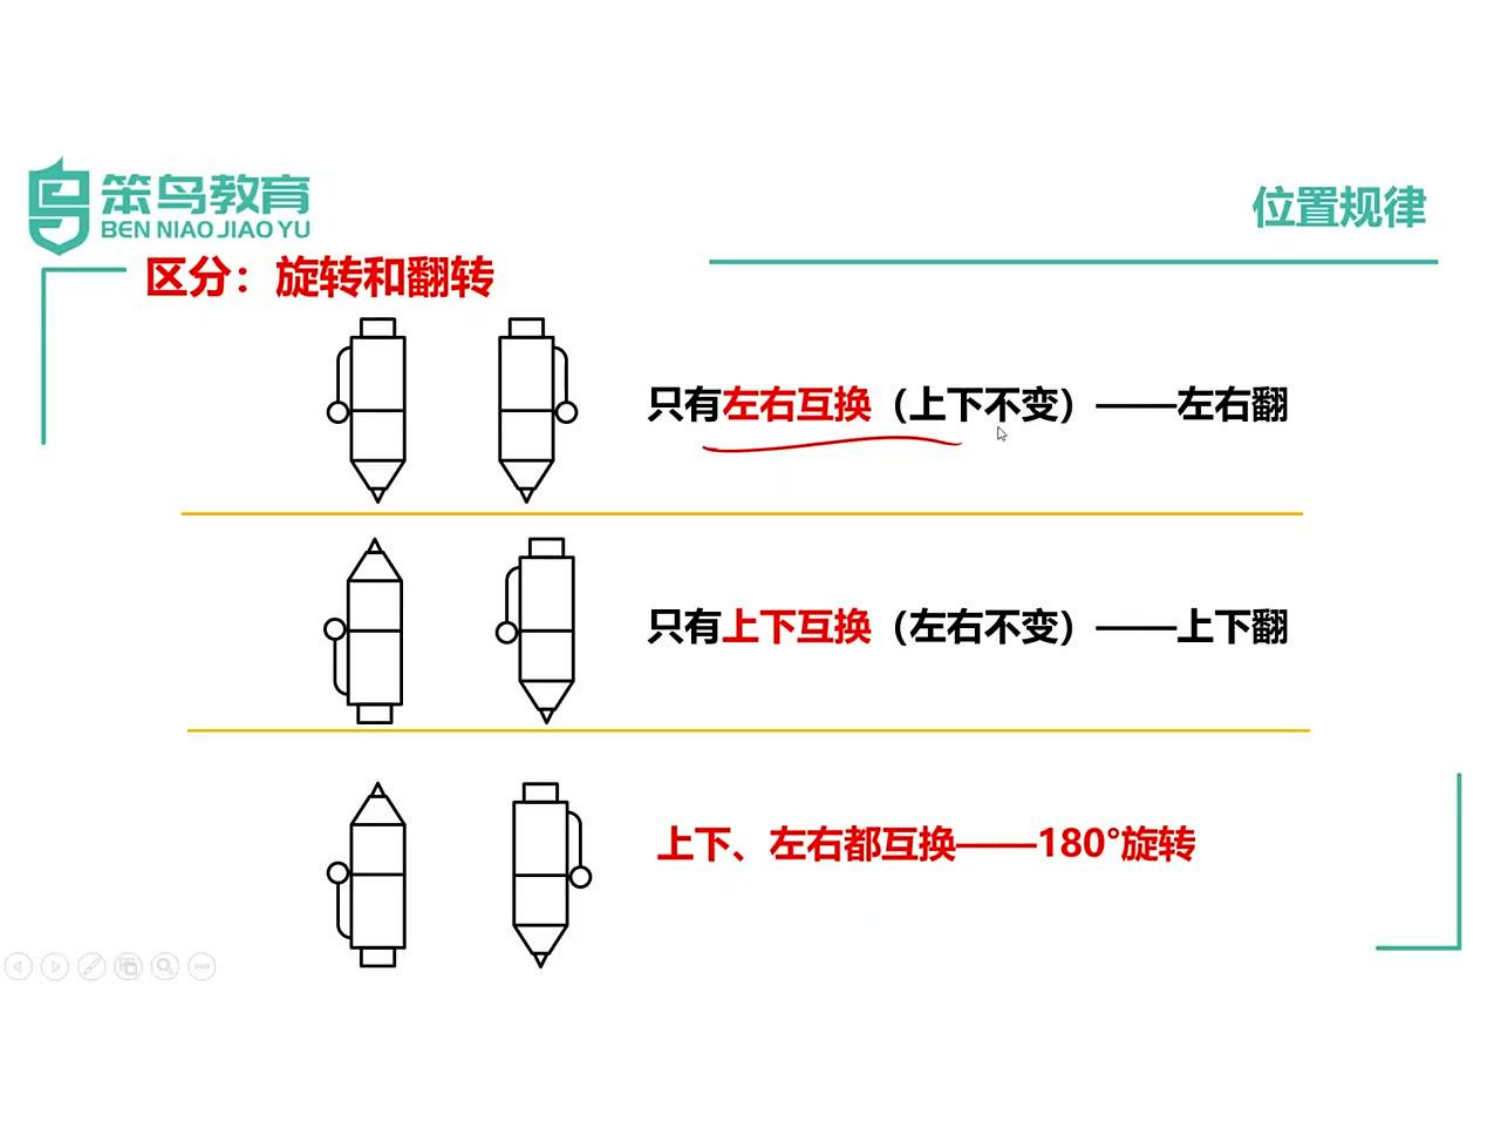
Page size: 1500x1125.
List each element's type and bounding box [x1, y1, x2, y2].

picture [0, 140, 1500, 985]
